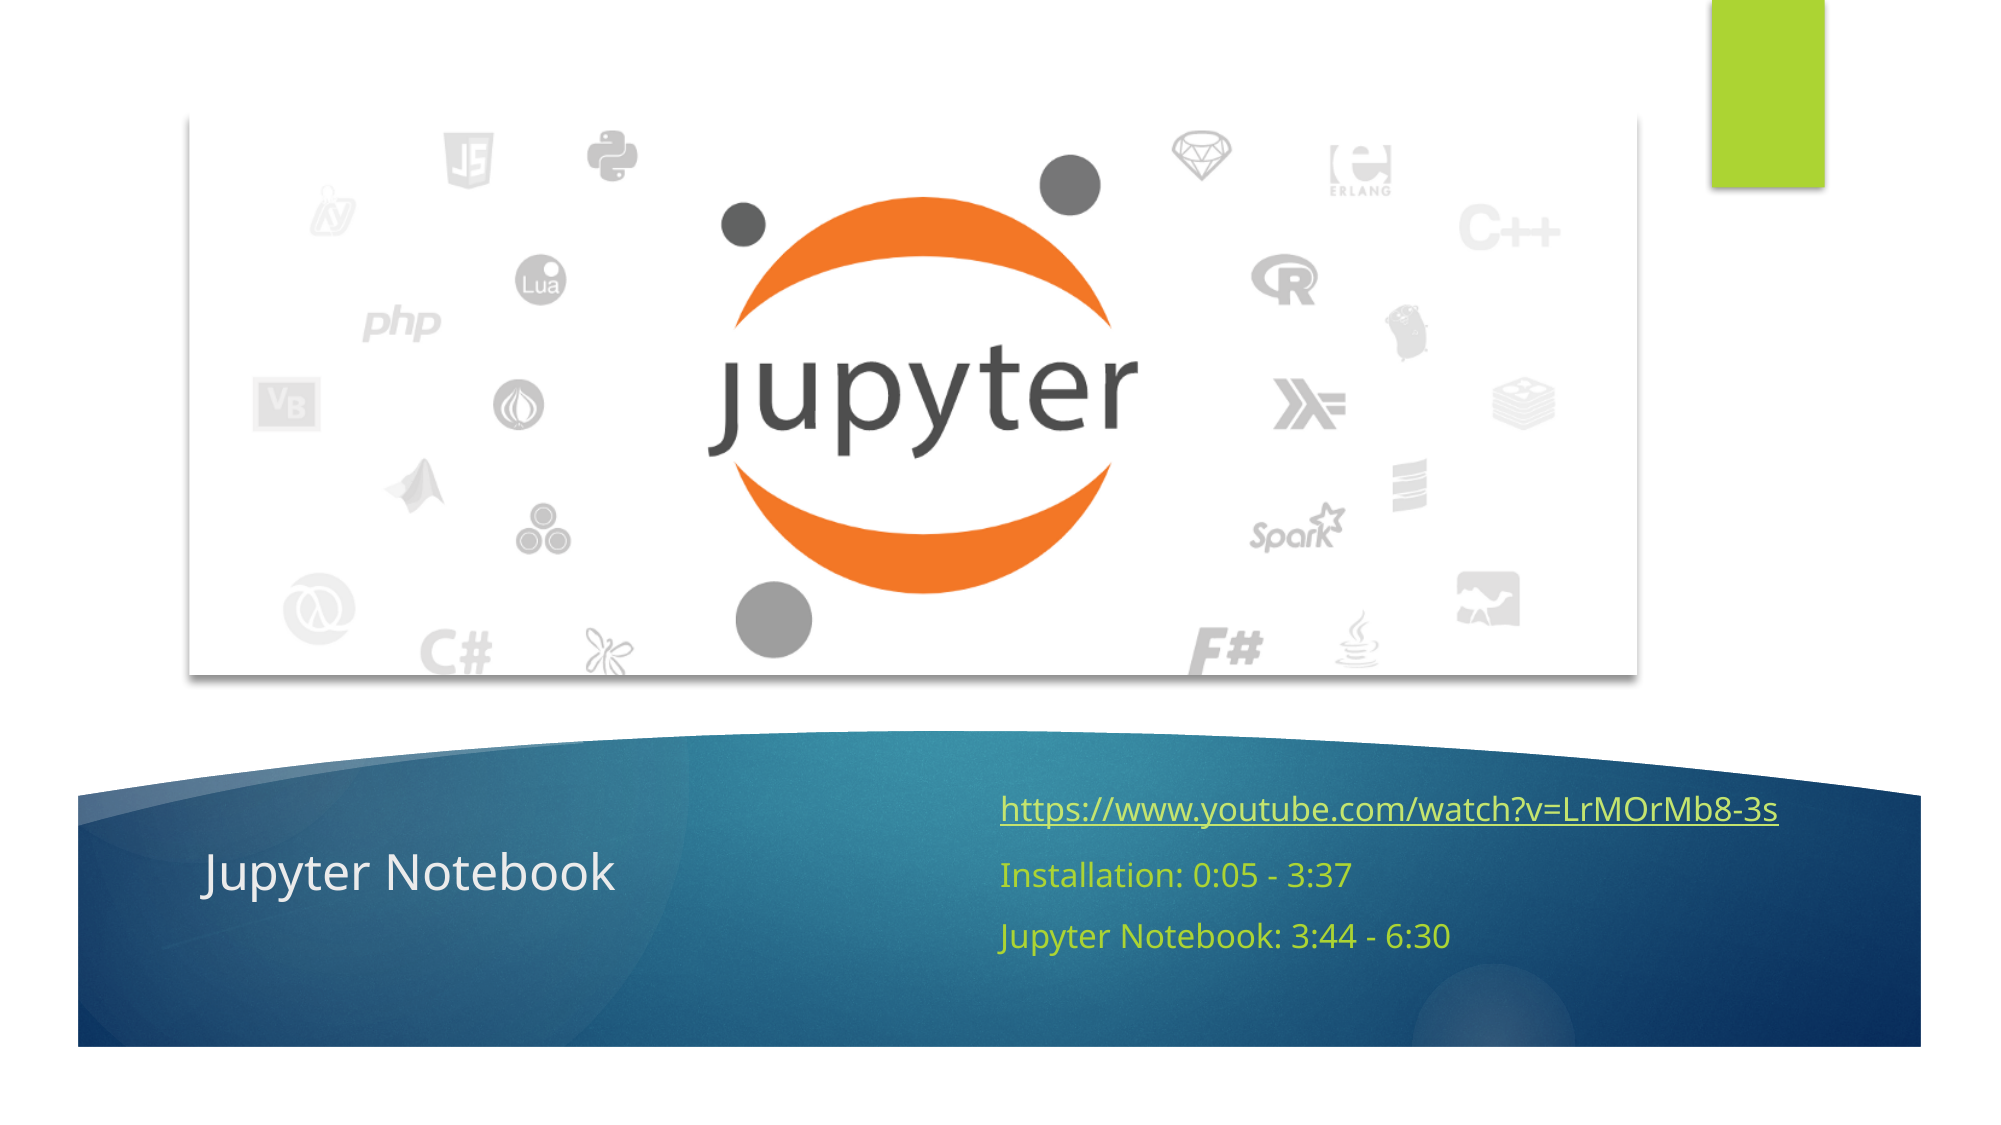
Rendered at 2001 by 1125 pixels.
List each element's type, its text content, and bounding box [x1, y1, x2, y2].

title Jupyter Notebook [189, 814, 985, 908]
list https://www.youtube.com/watch?v=LrMOrMb8-3s Installation: 0:05 - 3:37 Jupyter Notebook: 3:44 - 6:30 [985, 780, 1916, 1035]
picture [189, 112, 1638, 676]
